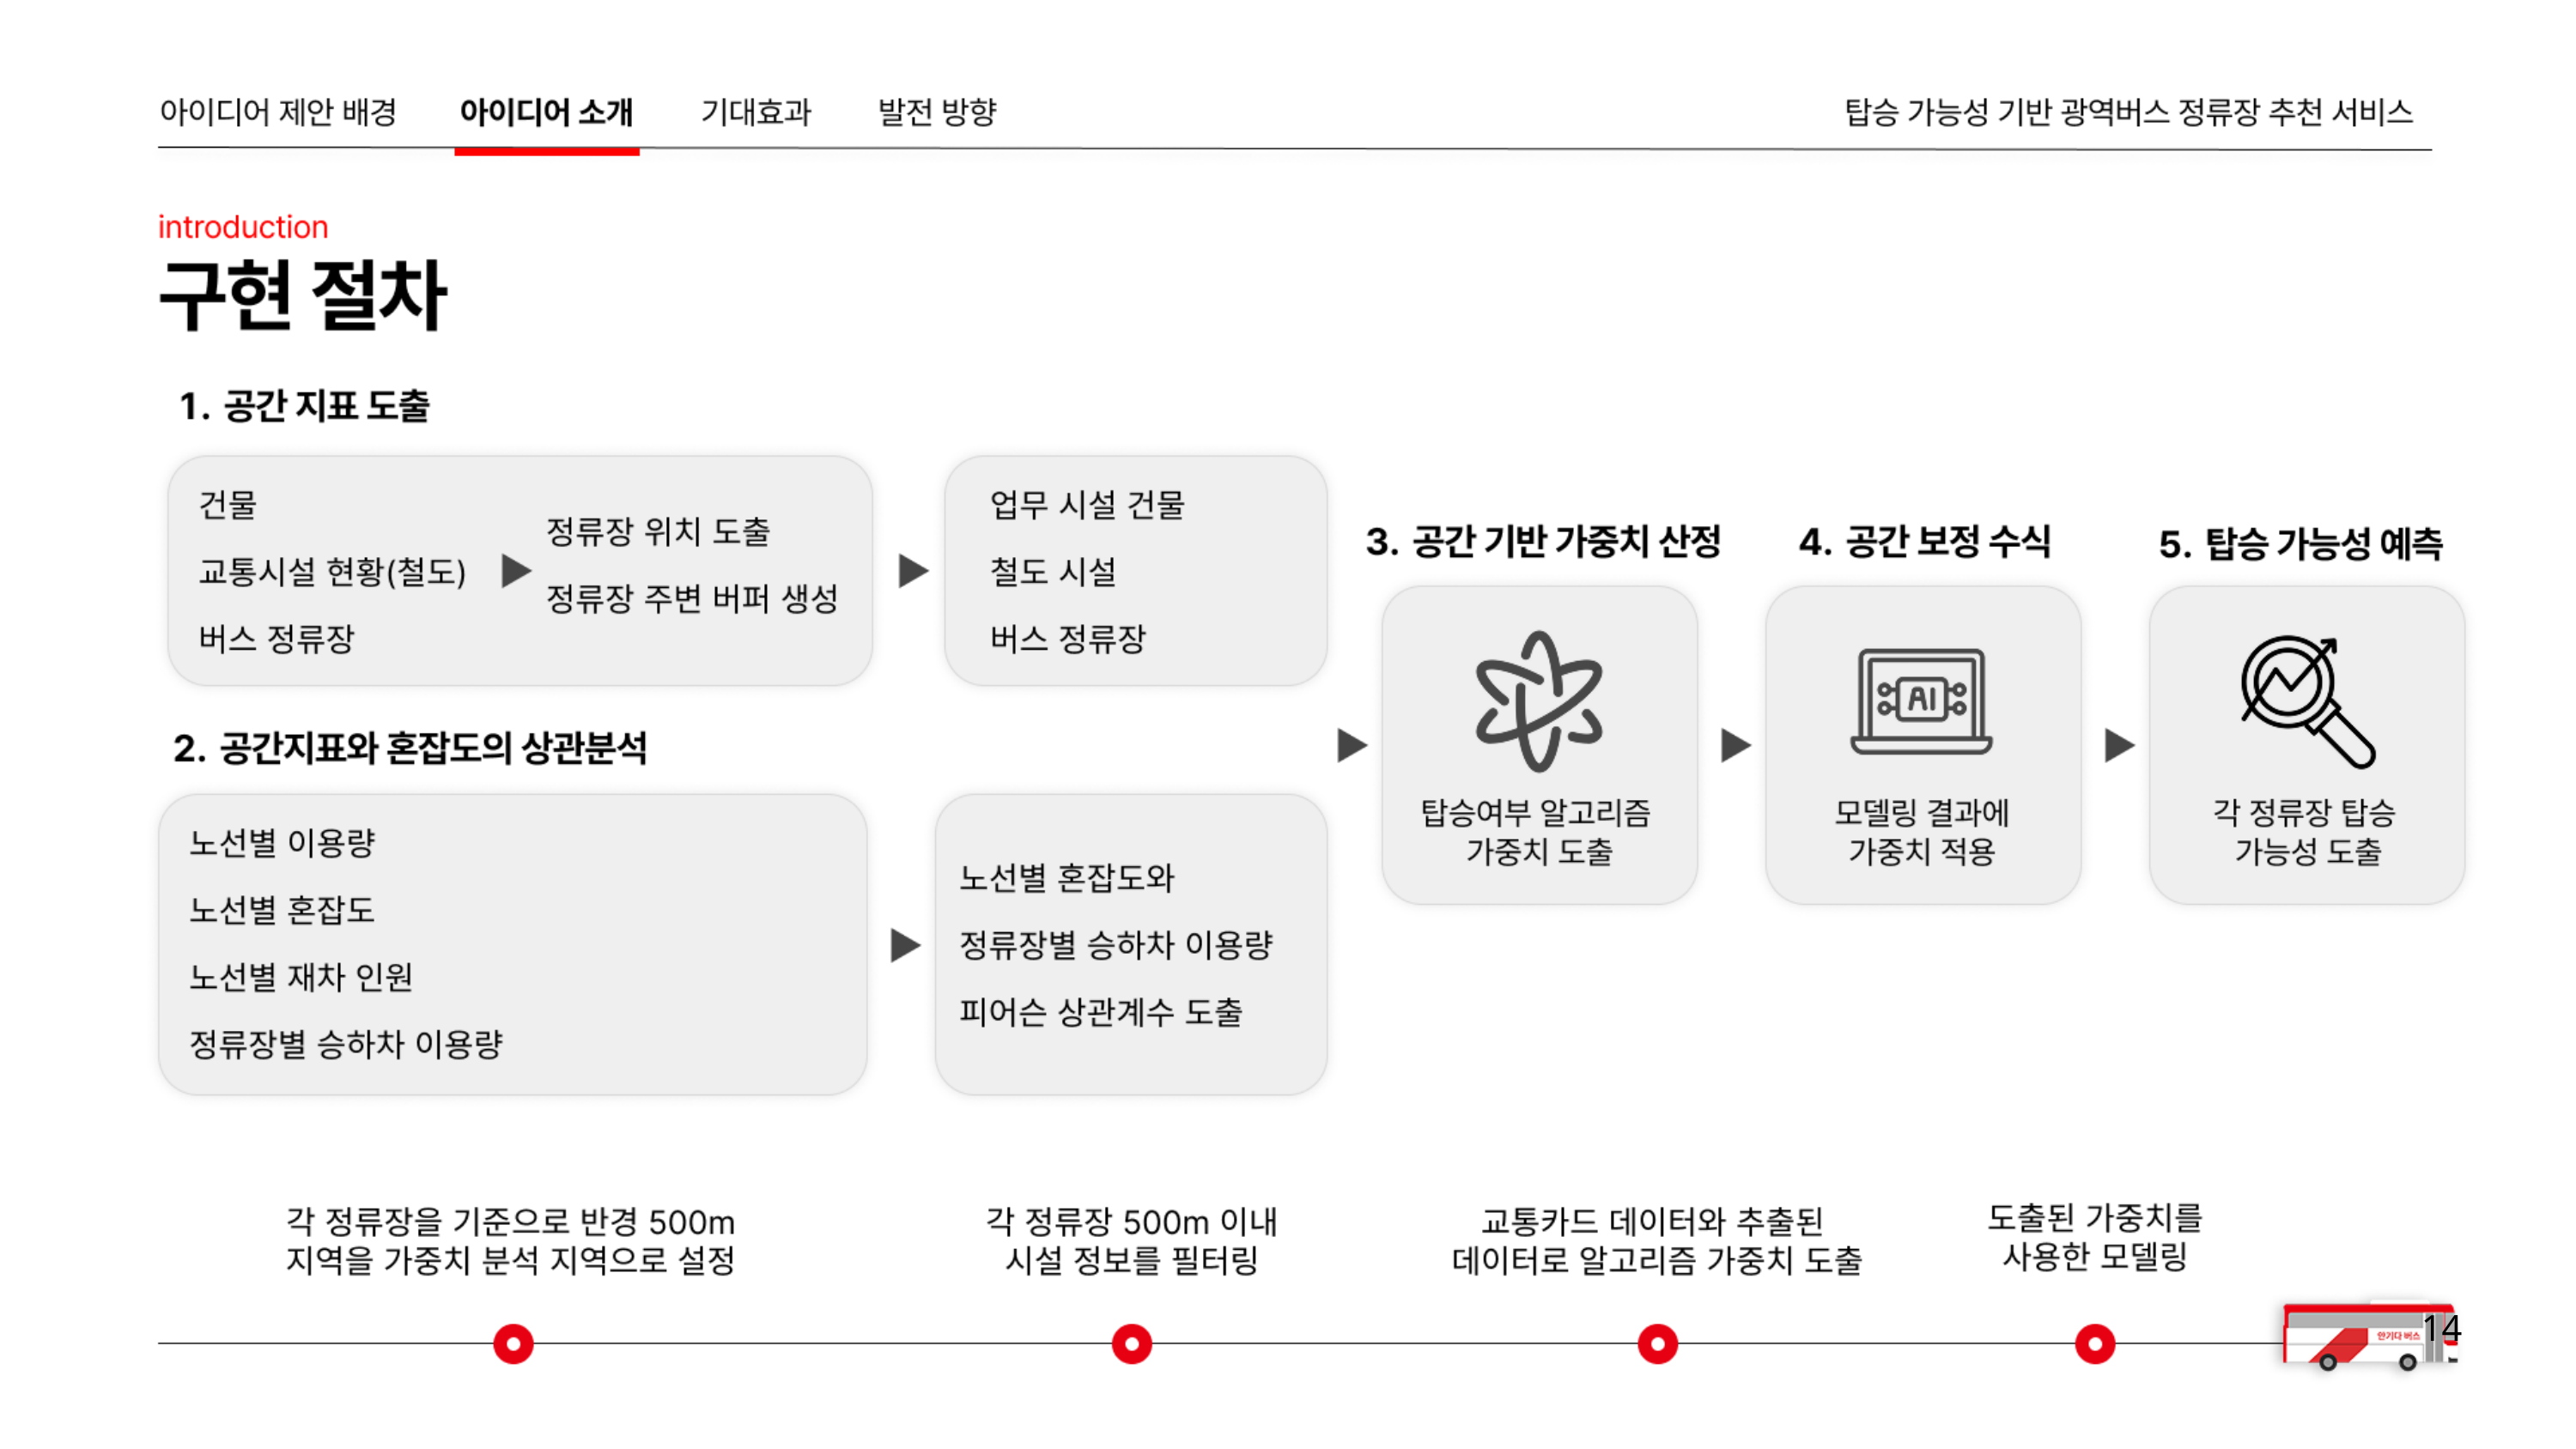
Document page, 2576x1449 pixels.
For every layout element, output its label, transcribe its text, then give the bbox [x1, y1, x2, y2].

text_box 14 [2421, 1298, 2463, 1349]
text_box [0, 0, 2576, 1449]
